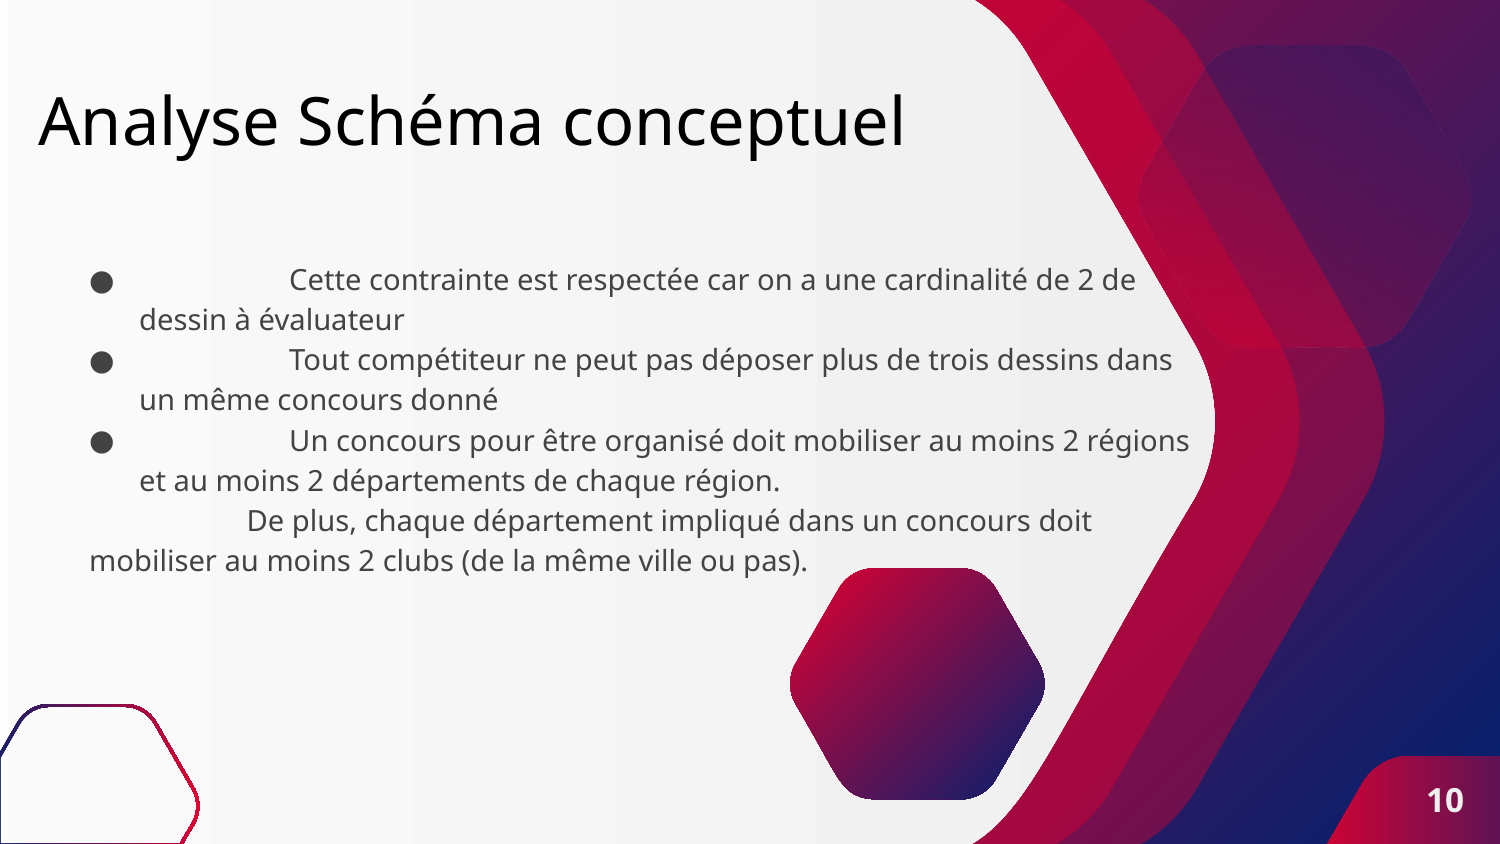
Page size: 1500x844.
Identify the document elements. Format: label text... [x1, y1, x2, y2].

text_box Cette contrainte est respectée car on a une cardinalité de 2 de dessin à évaluateur Tout compétiteur ne peut pas déposer plus de trois dessins dans un même concours donné Un concours pour être organisé doit mobiliser au moins 2 régions et au moins 2 départements de chaque région. De plus, chaque département impliqué dans un concours doit mobiliser au moins 2 clubs (de la même ville ou pas). [49, 241, 1207, 532]
text_box [790, 568, 1045, 800]
slide_number 10 [1389, 755, 1500, 844]
title Analyse Schéma conceptuel [23, 74, 1290, 164]
